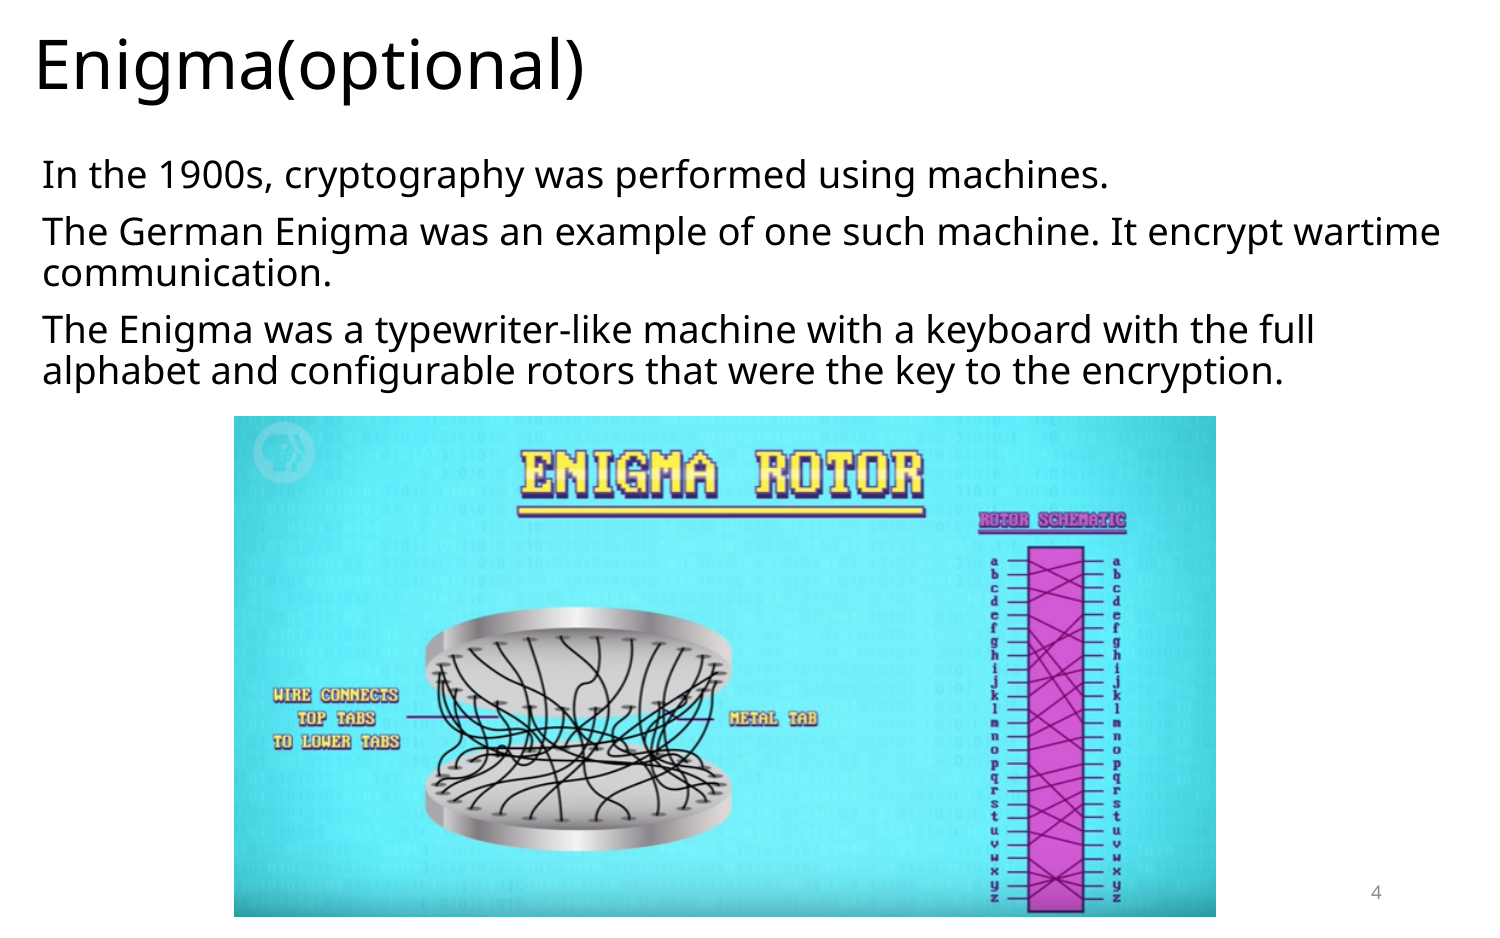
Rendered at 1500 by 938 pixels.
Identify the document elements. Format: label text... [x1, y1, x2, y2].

picture [234, 416, 1216, 917]
slide_number 4 [1059, 868, 1397, 919]
list In the 1900s, cryptography was performed using machines. The German Enigma was an example of one such machine. It encrypt wartime communication. The Enigma was a typewriter-like machine with a keyboard with the full alphabet and configurable rotors that were the key to the encryption. [26, 148, 1462, 917]
title Enigma(optional) [18, 5, 1311, 130]
